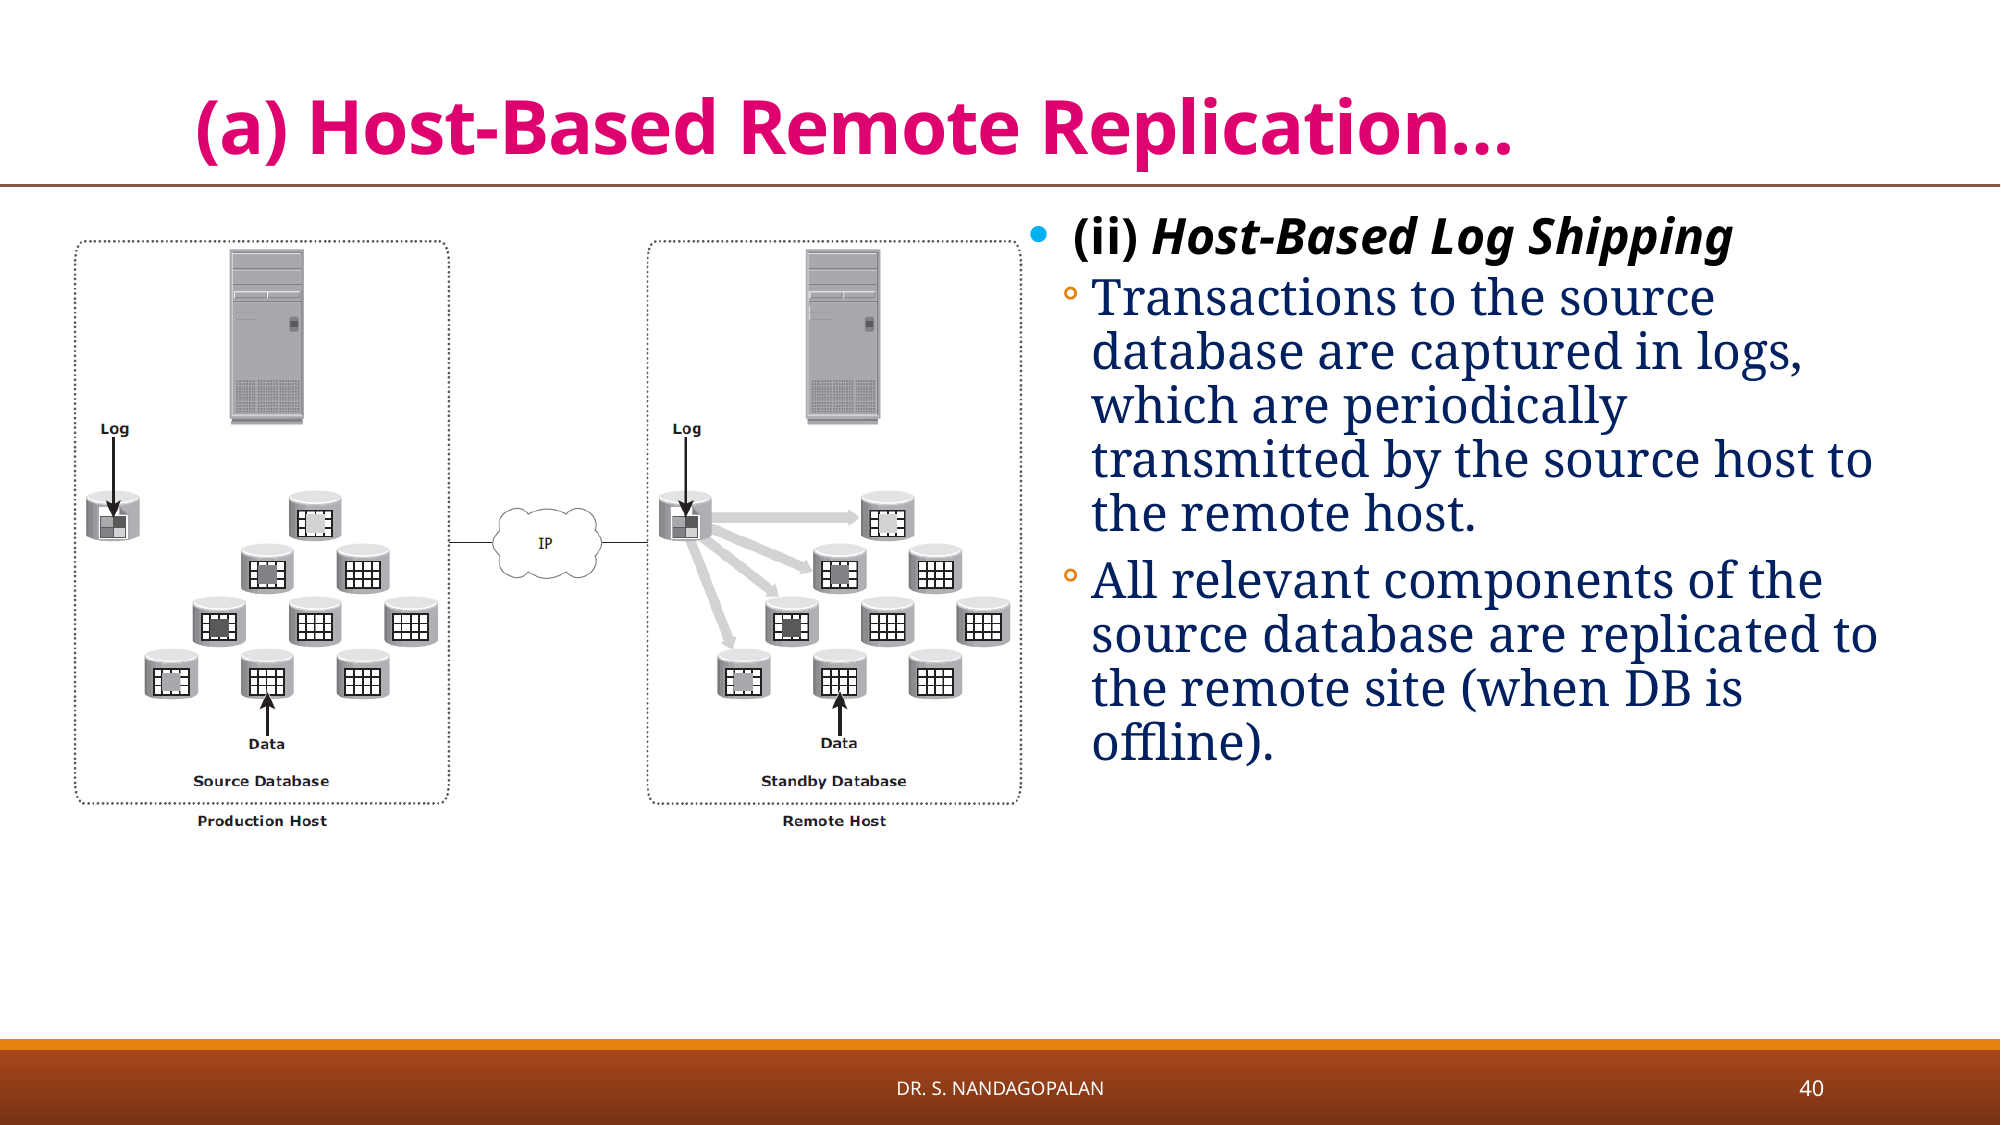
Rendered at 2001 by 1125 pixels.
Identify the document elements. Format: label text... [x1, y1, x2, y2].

slide_number 40 [1624, 1059, 1840, 1120]
footer Dr. S. Nandagopalan [604, 1059, 1396, 1120]
list (ii) Host-Based Log Shipping Transactions to the source database are captured in logs, which are periodically transmitted by the source host to the remote host. All relevant components of the source database are replicated to the remote site (when DB is offline). [1028, 196, 1908, 1026]
picture [56, 225, 1030, 835]
title (a) Host-Based Remote Replication… [180, 47, 1691, 178]
